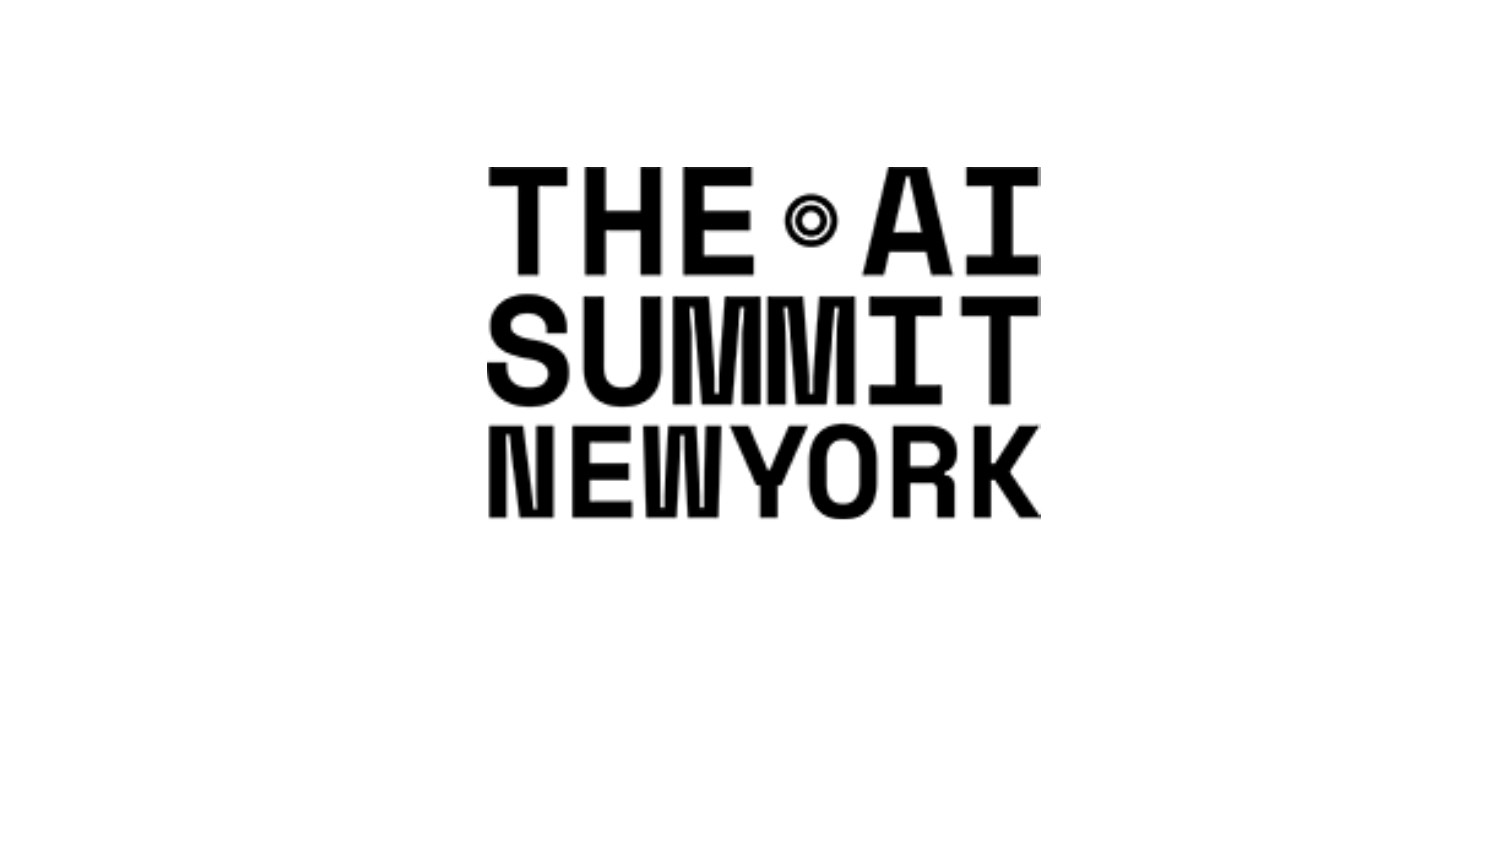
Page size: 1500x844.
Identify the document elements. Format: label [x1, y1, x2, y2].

picture [486, 166, 1042, 536]
